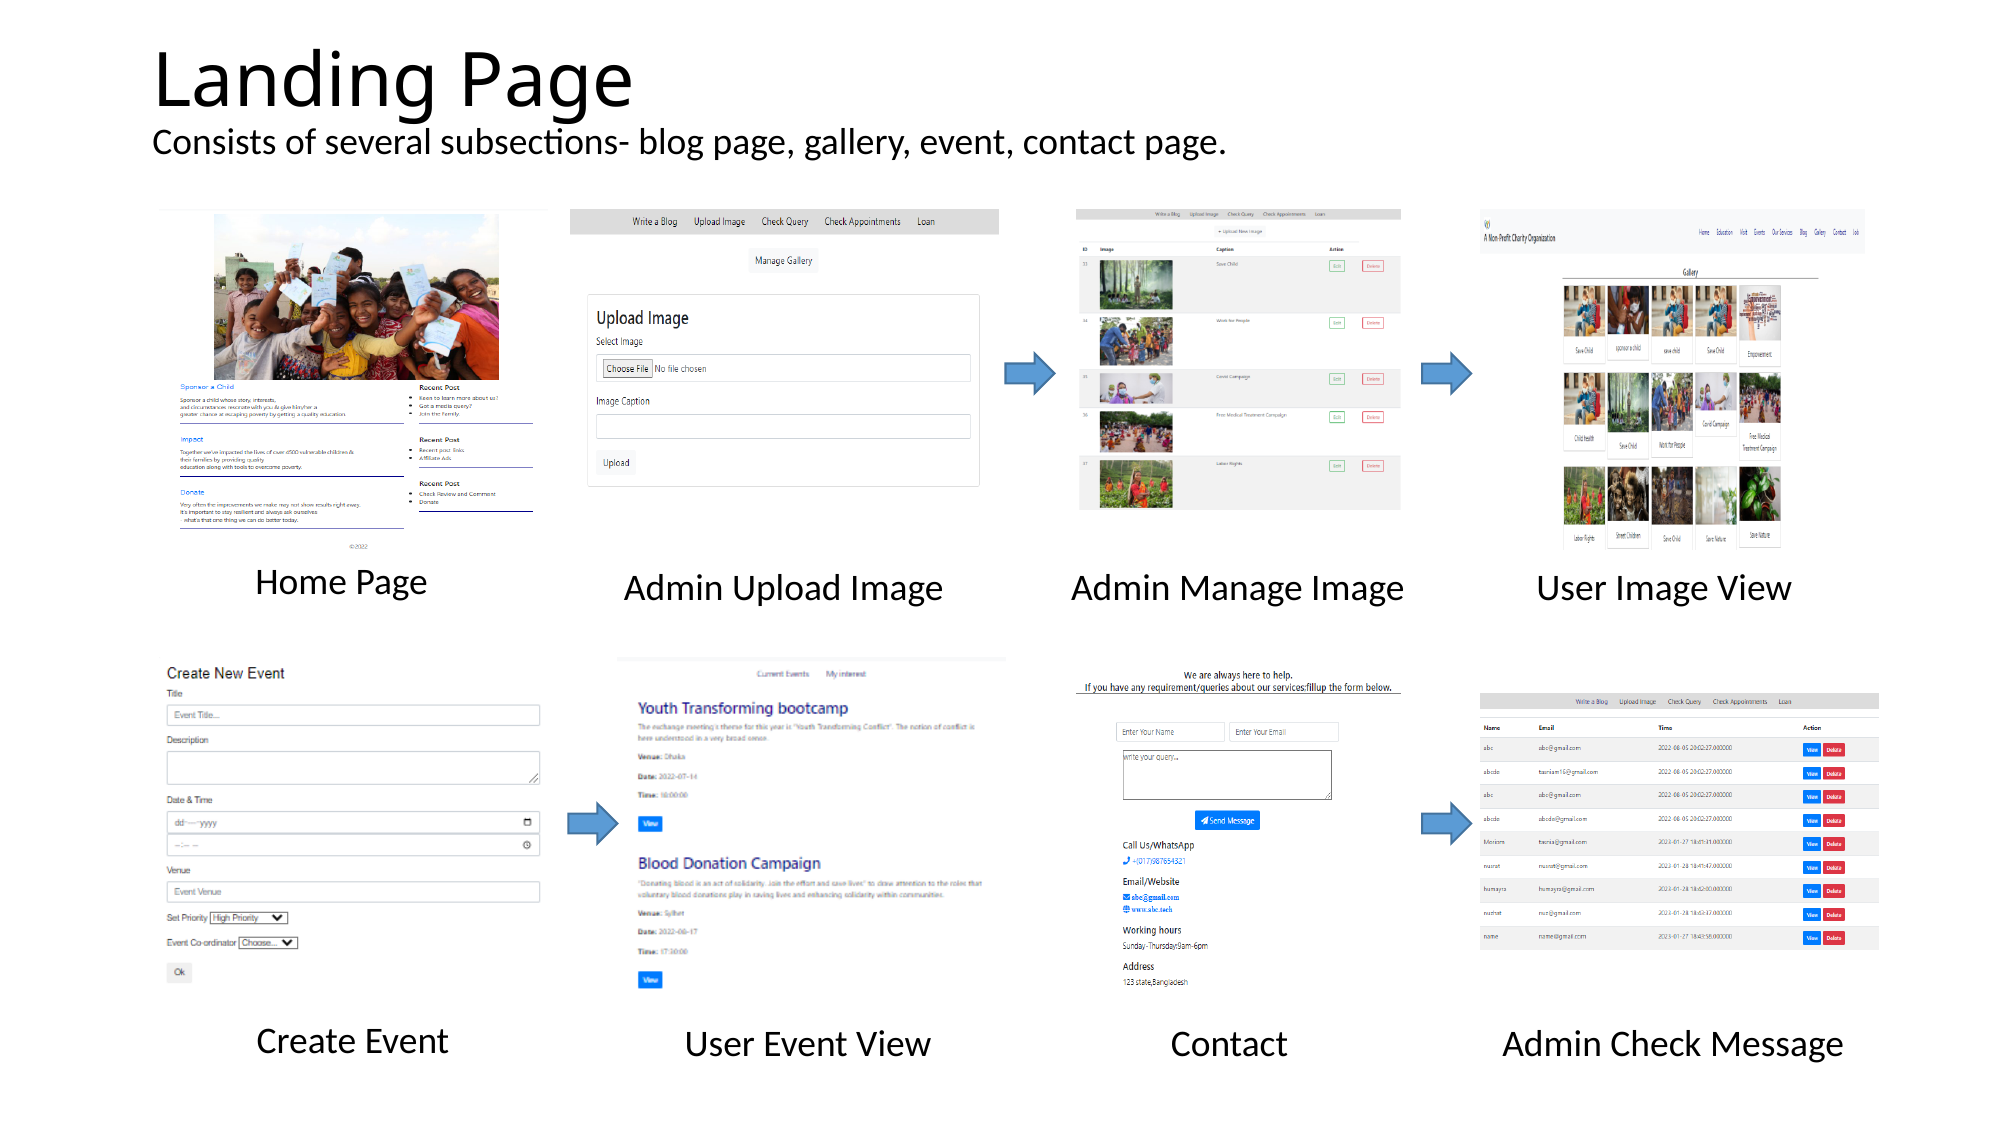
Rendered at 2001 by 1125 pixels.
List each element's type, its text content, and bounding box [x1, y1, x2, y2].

text_box User Event View [669, 1011, 953, 1072]
text_box Admin Check Message [1487, 1011, 1872, 1072]
text_box [1421, 801, 1473, 846]
picture [1076, 657, 1401, 991]
text_box Contact [1156, 1011, 1321, 1072]
picture [1480, 693, 1879, 954]
text_box [567, 801, 617, 846]
picture [1480, 209, 1865, 550]
text_box [1421, 351, 1473, 396]
text_box Admin Manage Image [1056, 555, 1421, 615]
picture [159, 657, 548, 991]
picture [159, 209, 548, 550]
picture [1076, 209, 1401, 510]
picture [570, 209, 999, 510]
picture [617, 657, 1006, 991]
text_box Create Event [241, 1008, 465, 1069]
text_box [1004, 351, 1057, 396]
list [117, 150, 1863, 1024]
text_box Admin Upload Image [609, 555, 959, 615]
title Landing Page Consists of several subsections- blog page, gallery, event, contact page. [137, 33, 1863, 150]
